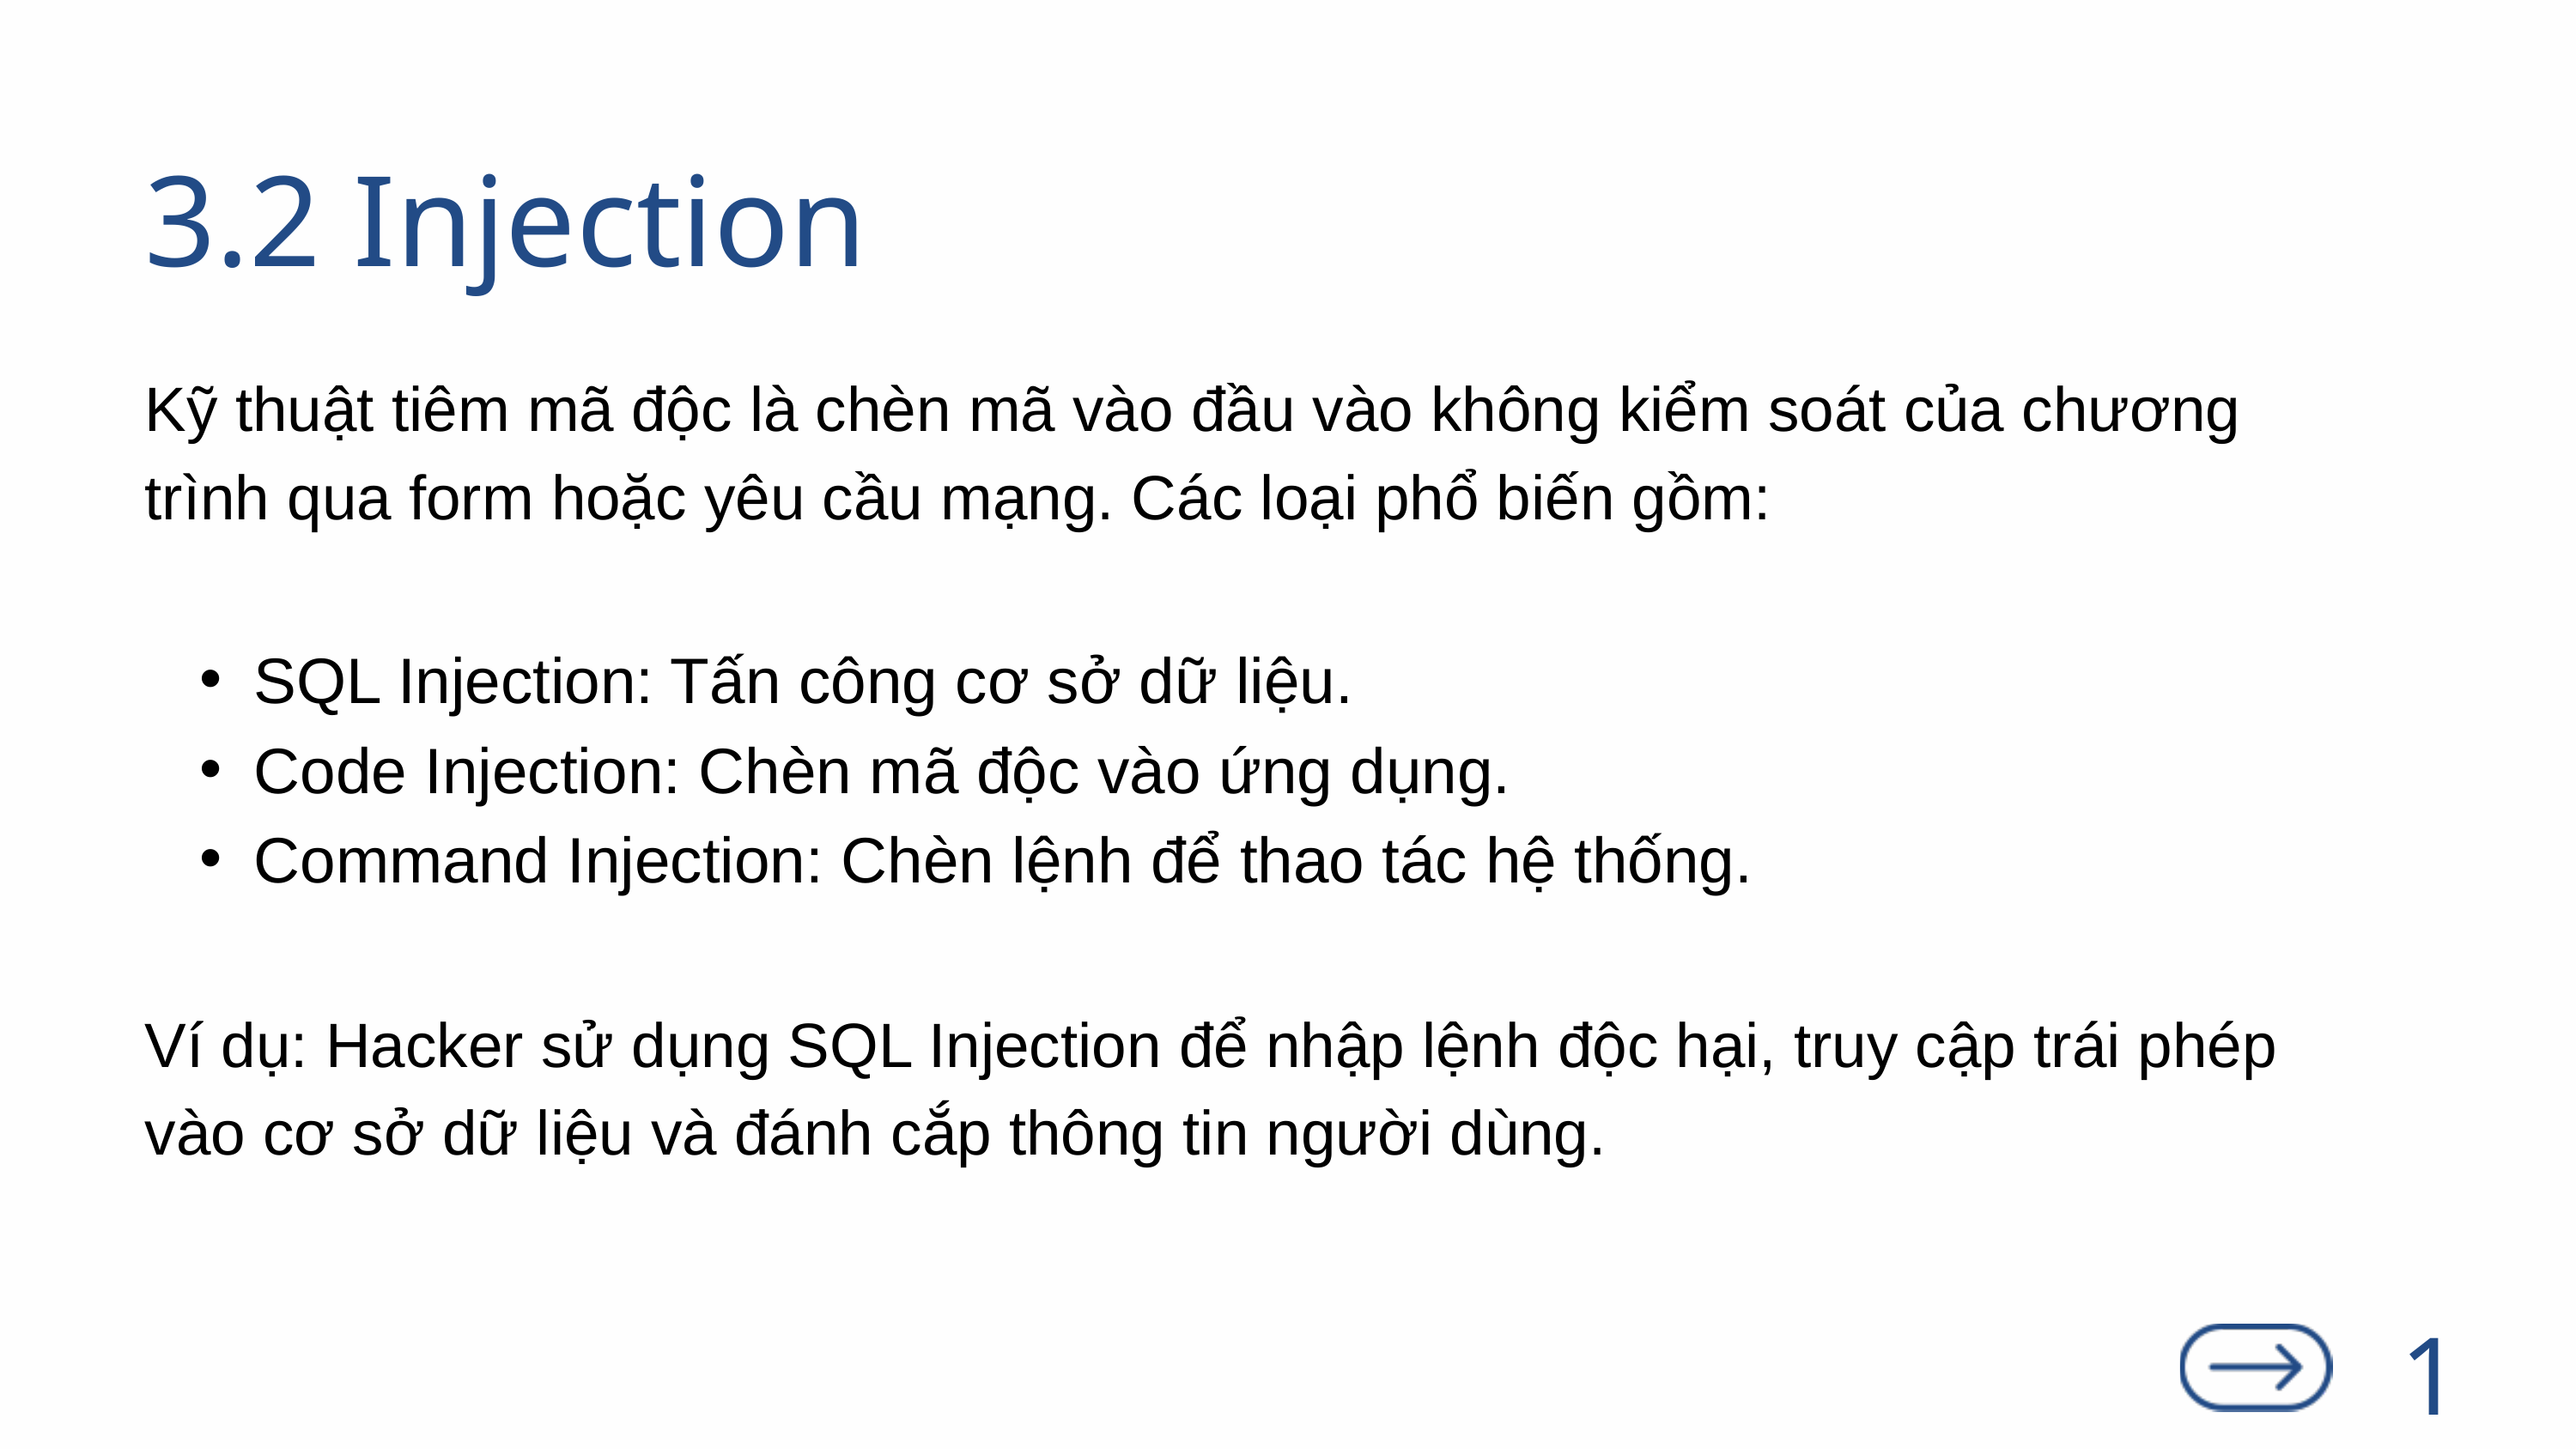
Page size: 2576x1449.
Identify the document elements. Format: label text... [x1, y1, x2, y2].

text_box Kỹ thuật tiêm mã độc là chèn mã vào đầu vào không kiểm soát của chương trình qua form hoặc yêu cầu mạng. Các loại phổ biến gồm: [144, 356, 2333, 532]
text_box 3.2 Injection [144, 153, 1610, 293]
text_box 19 [2375, 1286, 2487, 1449]
text_box [2179, 1324, 2334, 1412]
text_box Ví dụ: Hacker sử dụng SQL Injection để nhập lệnh độc hại, truy cập trái phép vào cơ sở dữ liệu và đánh cắp thông tin người dùng. [144, 991, 2333, 1168]
text_box SQL Injection: Tấn công cơ sở dữ liệu. Code Injection: Chèn mã độc vào ứng dụng. Command Injection: Chèn lệnh để thao tác hệ thống. [144, 626, 1807, 896]
